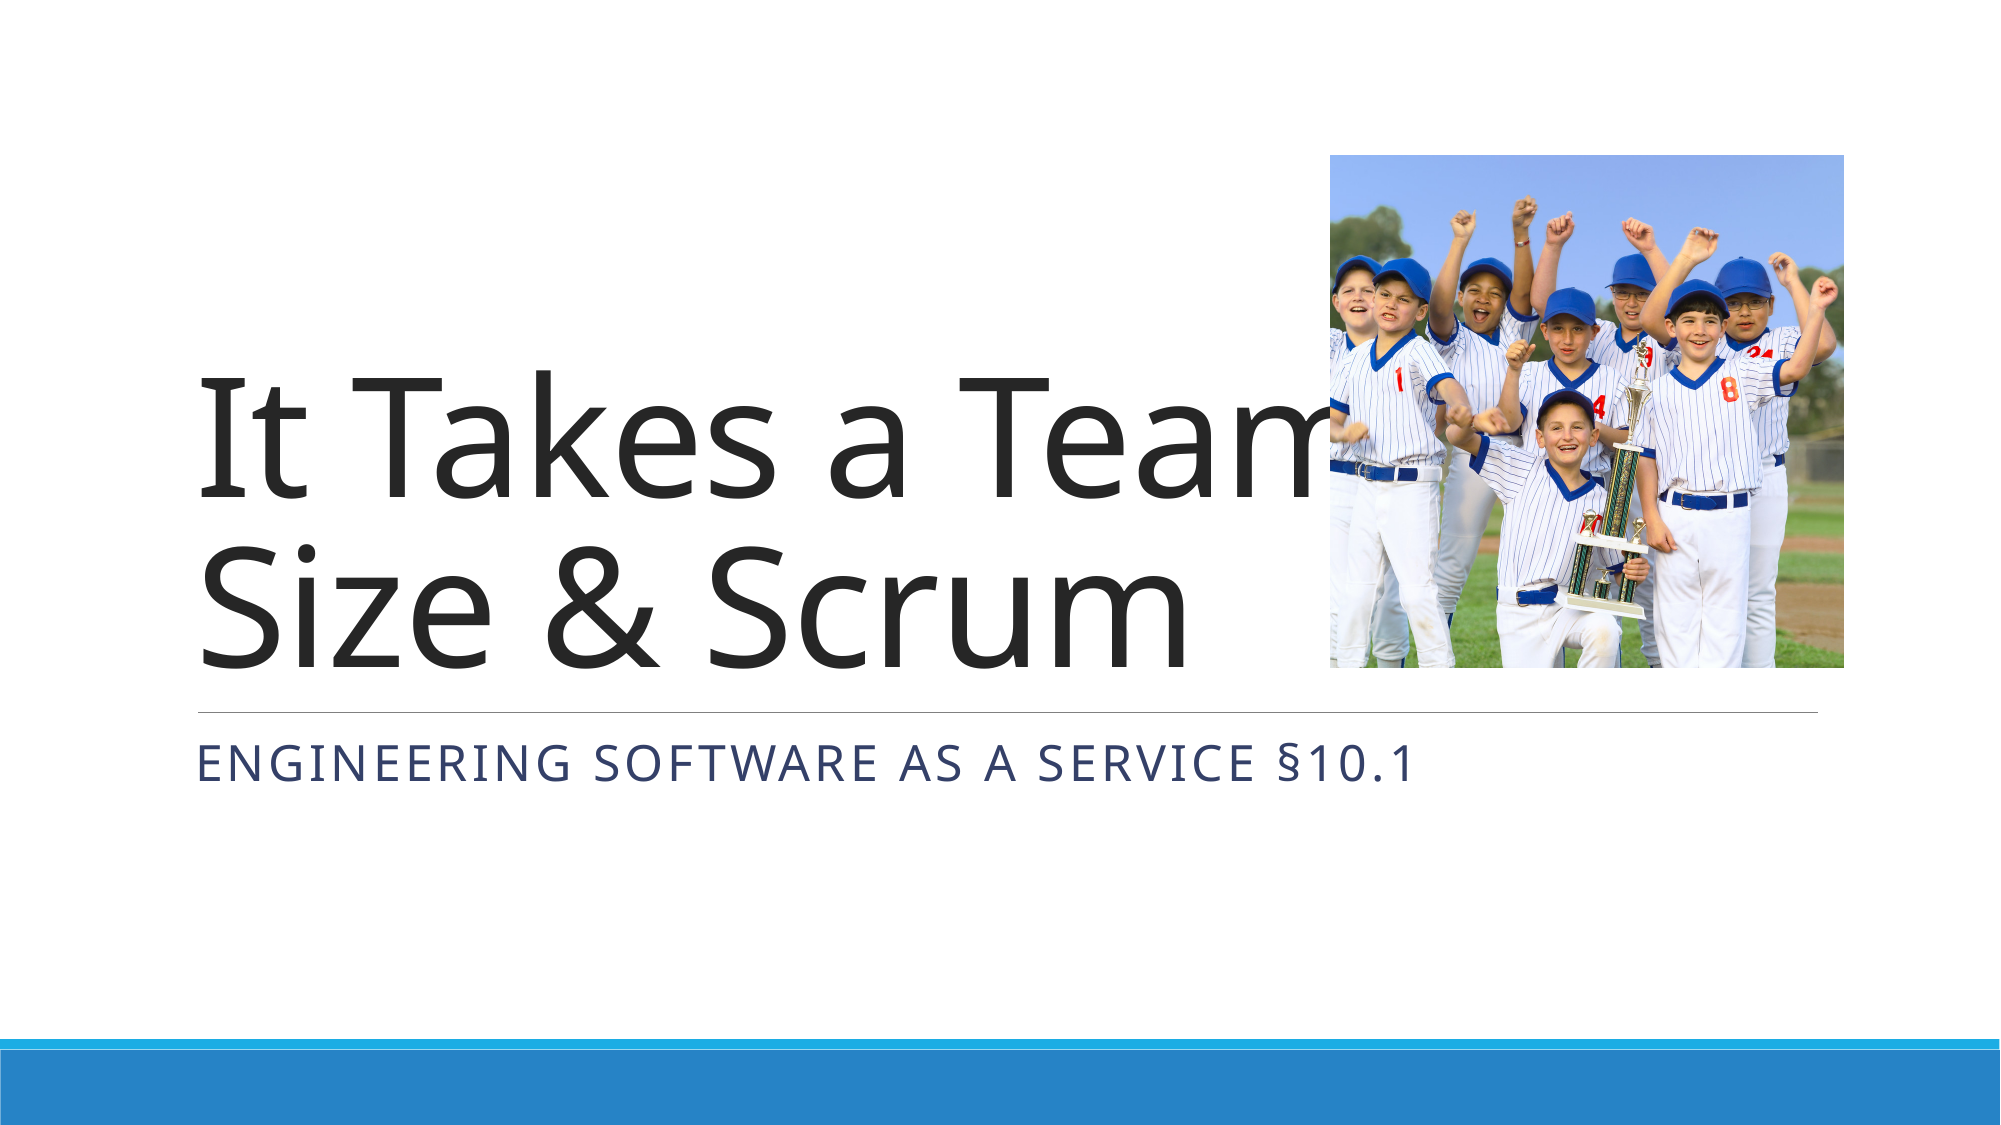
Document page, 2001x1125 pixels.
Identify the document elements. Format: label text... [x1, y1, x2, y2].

title It Takes a Team: Size & Scrum [180, 124, 1830, 710]
picture [1330, 154, 1844, 668]
list Engineering Software as a Service §10.1 [180, 730, 1830, 918]
